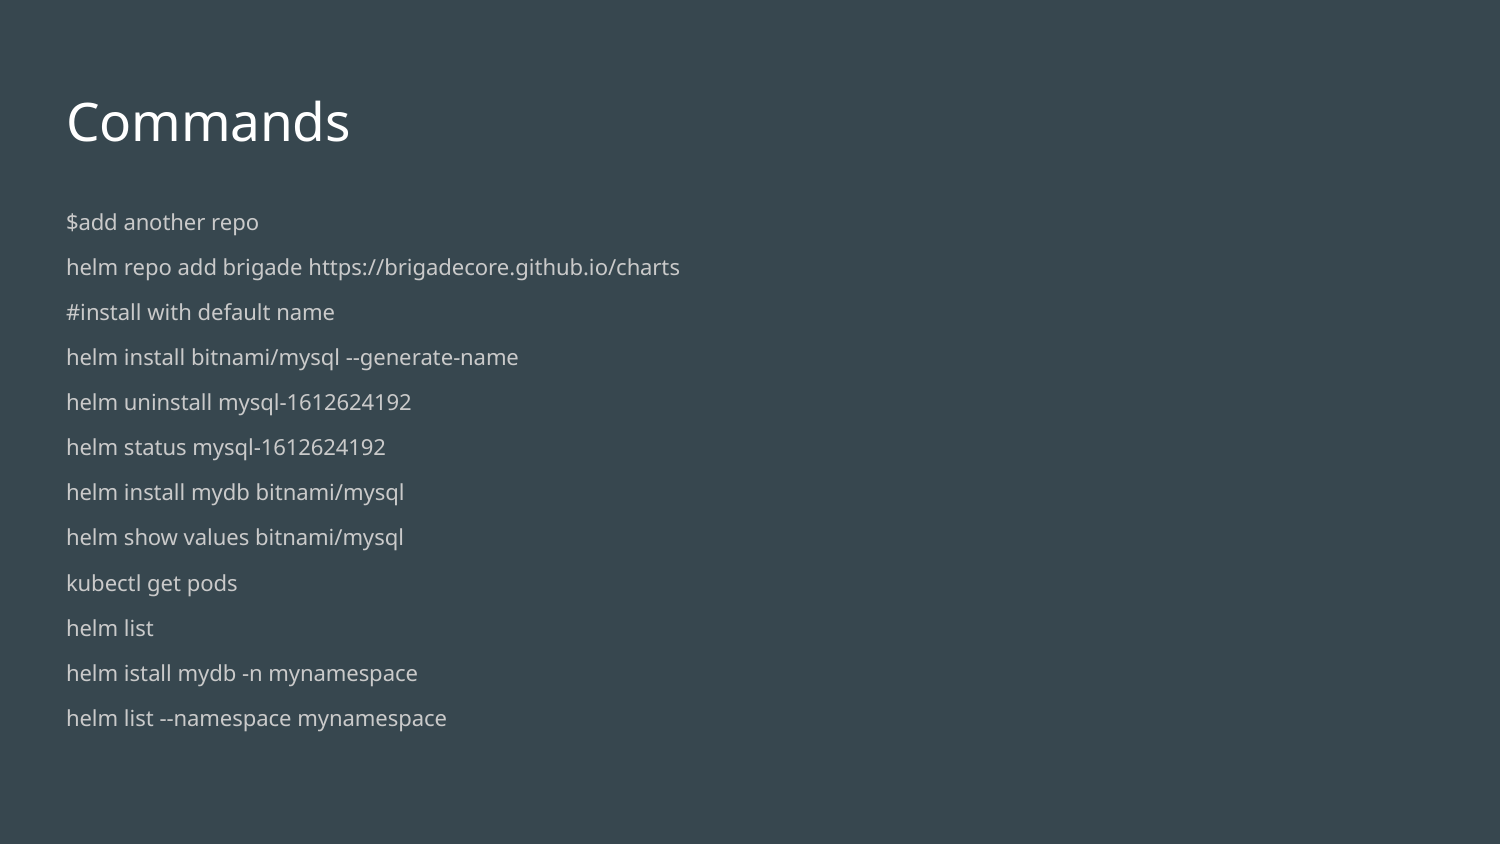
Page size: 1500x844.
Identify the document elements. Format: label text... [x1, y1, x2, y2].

title Commands [51, 72, 1449, 167]
list $add another repo helm repo add brigade https://brigadecore.github.io/charts #install with default name helm install bitnami/mysql --generate-name helm uninstall mysql-1612624192 helm status mysql-1612624192 helm install mydb bitnami/mysql helm show values bitnami/mysql kubectl get pods helm list helm istall mydb -n mynamespace helm list --namespace mynamespace [51, 189, 1449, 750]
